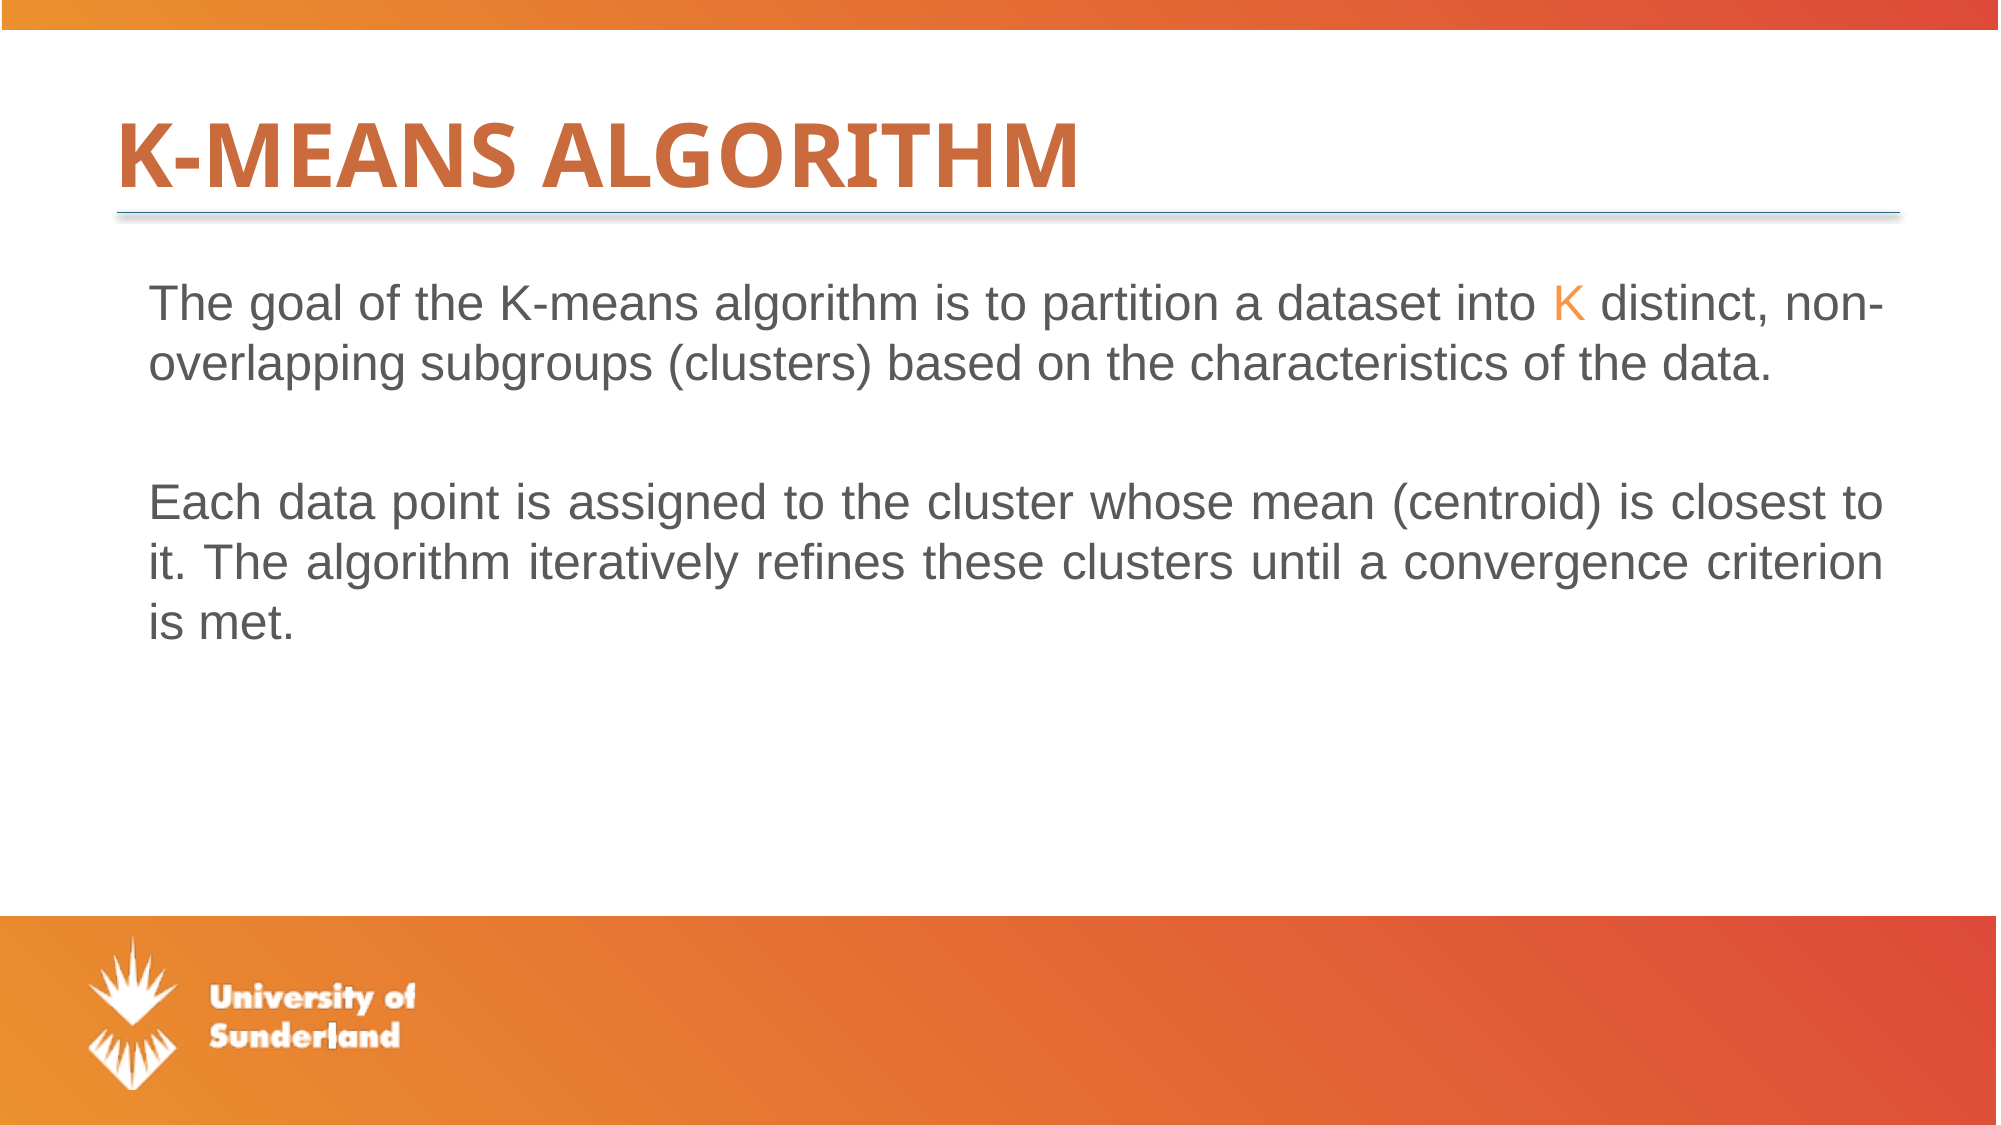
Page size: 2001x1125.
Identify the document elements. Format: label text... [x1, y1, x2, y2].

list The goal of the K-means algorithm is to partition a dataset into K distinct, non-overlapping subgroups (clusters) based on the characteristics of the data. Each data point is assigned to the cluster whose mean (centroid) is closest to it. The algorithm iteratively refines these clusters until a convergence criterion is met. [133, 262, 1900, 909]
title K-means algorithm [98, 128, 1901, 214]
